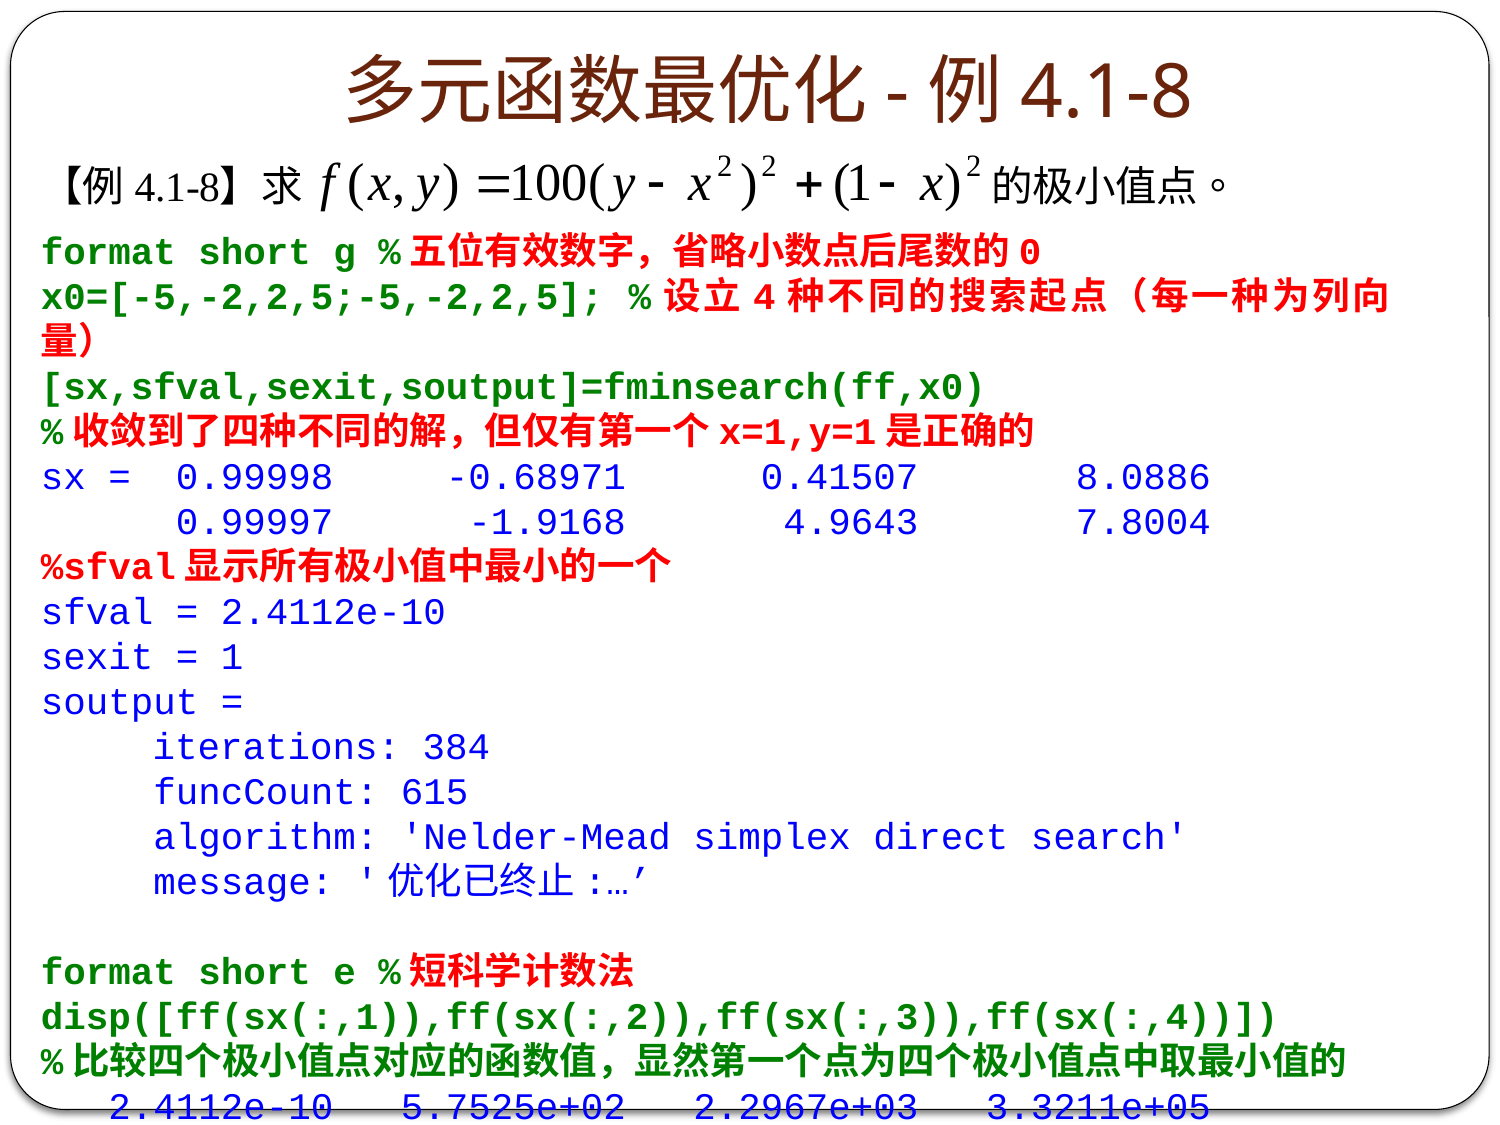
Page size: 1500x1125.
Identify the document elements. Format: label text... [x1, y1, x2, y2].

picture [40, 125, 1500, 239]
title 多元函数最优化-例4.1-8 [130, 0, 1406, 122]
text_box format short g %五位有效数字，省略小数点后尾数的0 x0=[-5,-2,2,5;-5,-2,2,5]; %设立4种不同的搜索起点（每一种为列向量） [sx,sfval,sexit,soutput]=fminsearch(ff,x0) %收敛到了四种不同的解，但仅有第一个x=1,y=1是正确的 sx = 0.99998 -0.68971 0.41507 8.0886 0.99997 -1.9168 4.9643 7.8004 %sfval显示所有极小值中最小的一个 sfval = 2.4112e-10 sexit = 1 soutput = iterations: 384 funcCount: 615 algorithm: 'Nelder-Mead simplex direct search' message: '优化已终止:…’ format short e %短科学计数法 disp([ff(sx(:,1)),ff(sx(:,2)),ff(sx(:,3)),ff(sx(:,4))]) %比较四个极小值点对应的函数值，显然第一个点为四个极小值点中取最小值的 2.4112e-10 5.7525e+02 2.2967e+03 3.3211e+05 [26, 219, 1406, 1125]
